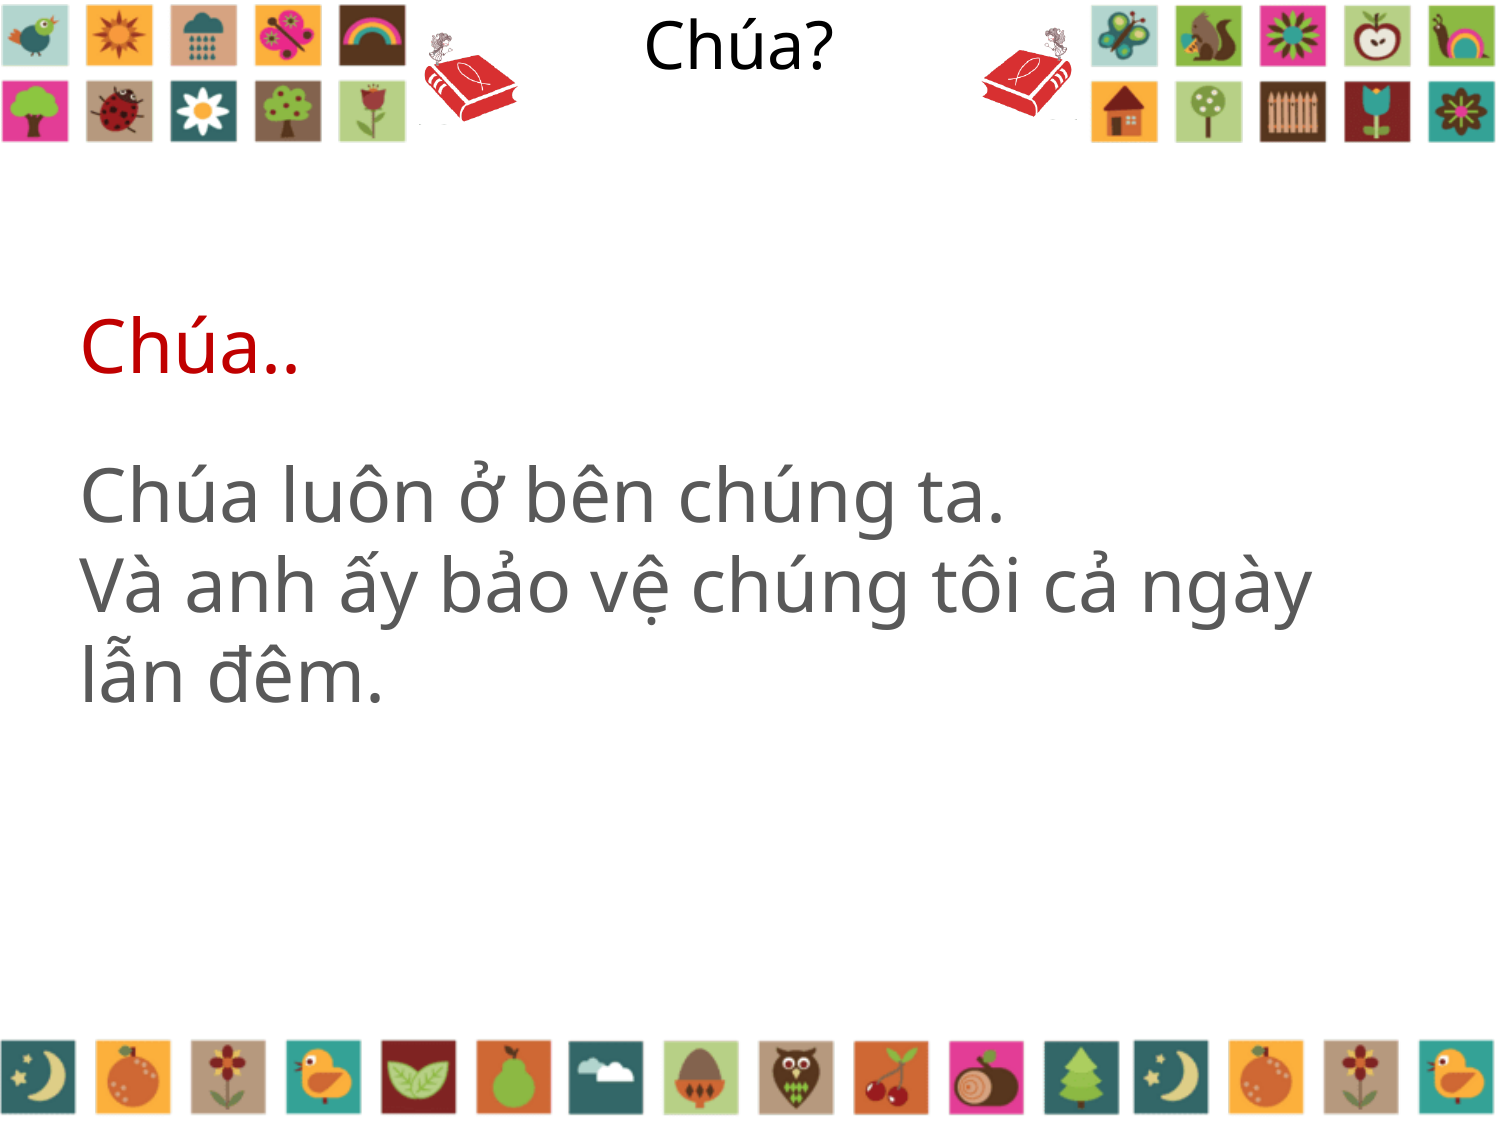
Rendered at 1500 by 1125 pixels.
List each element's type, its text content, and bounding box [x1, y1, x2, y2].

text_box Chúa.. [64, 290, 1412, 396]
picture [0, 3, 550, 150]
text_box Chúa? [414, 0, 1080, 91]
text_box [0, 1028, 1500, 1118]
picture [950, 3, 1500, 150]
text_box Chúa luôn ở bên chúng ta. Và anh ấy bảo vệ chúng tôi cả ngày lẫn đêm. [64, 440, 1412, 725]
